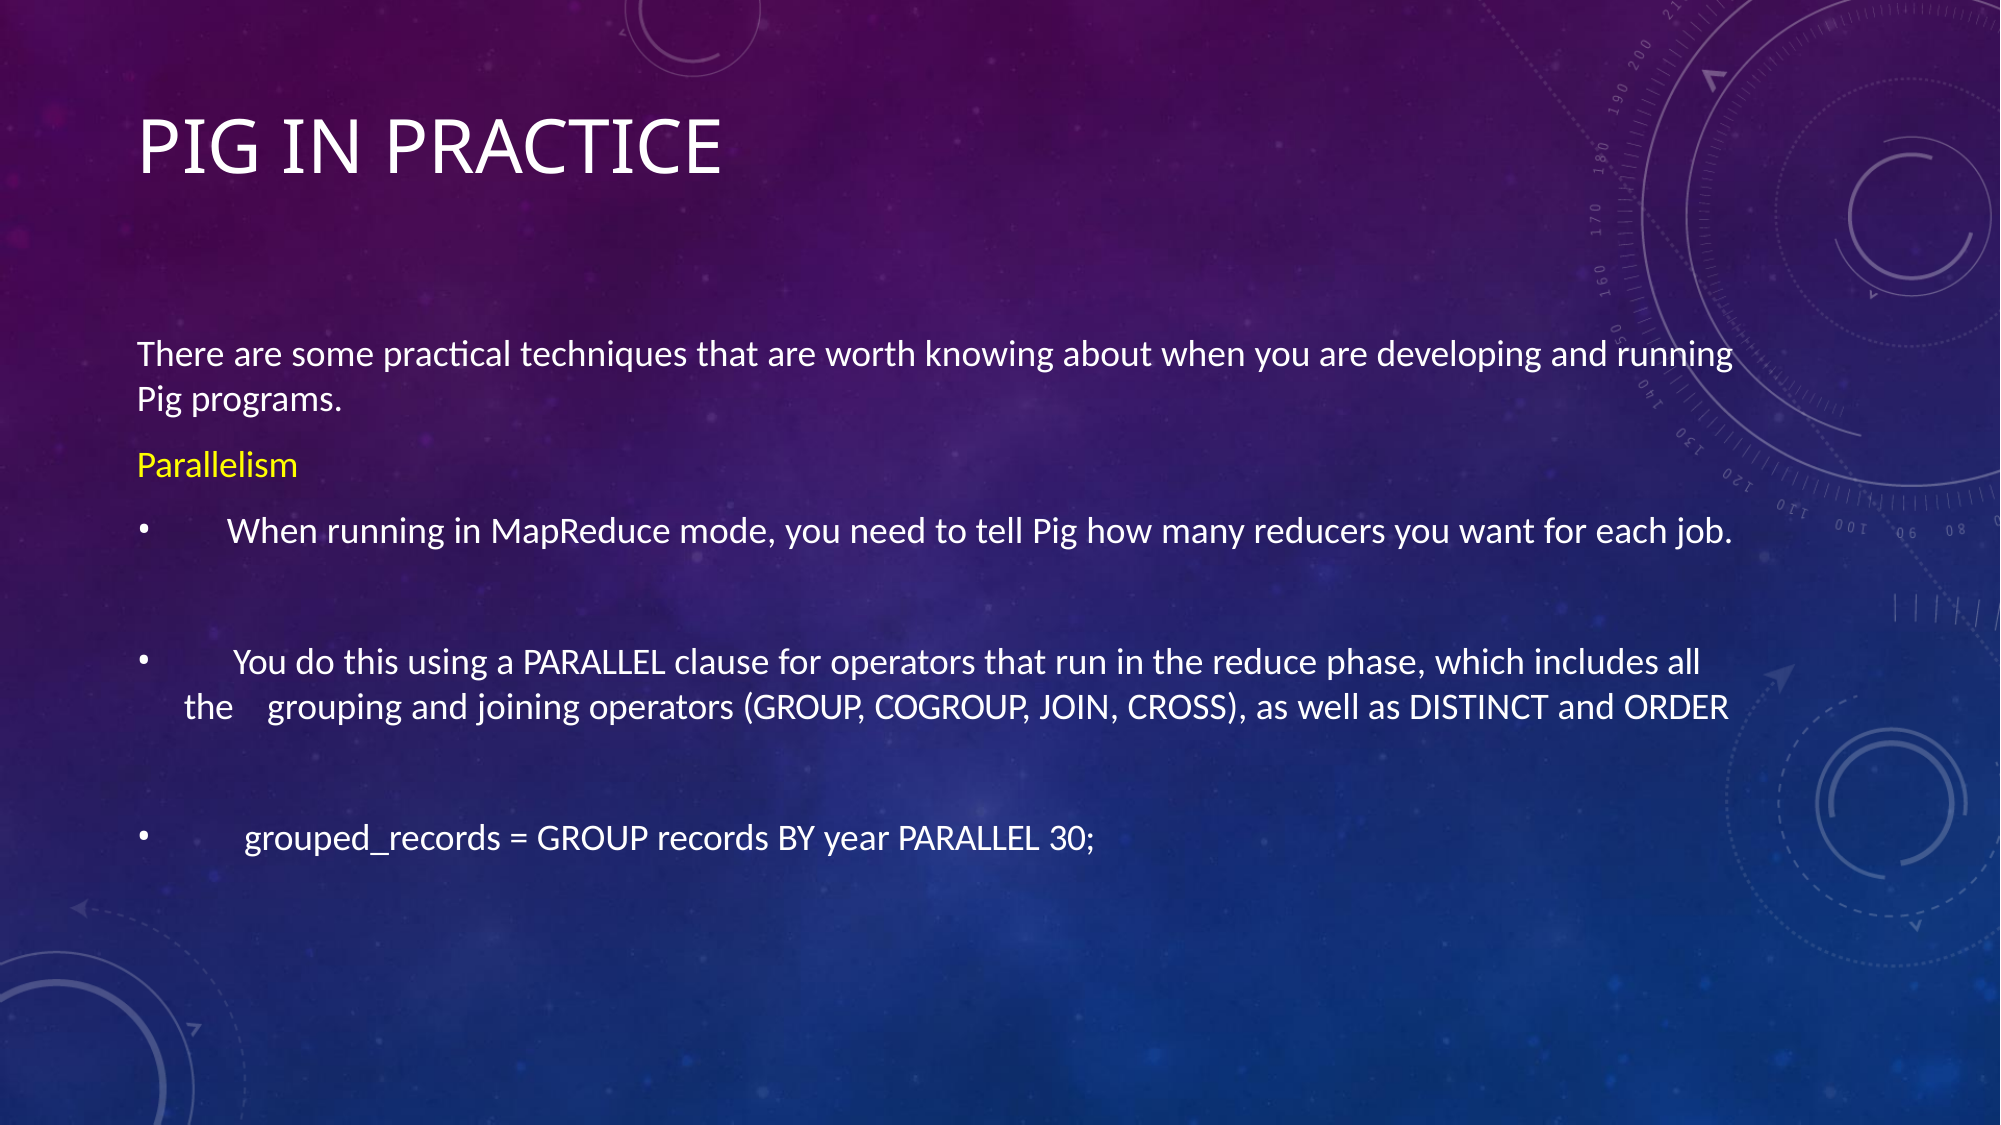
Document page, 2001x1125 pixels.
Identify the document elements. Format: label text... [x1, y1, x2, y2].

title PIG IN PRACTICE [85, 76, 1150, 287]
picture [0, 0, 2000, 1125]
text_box There are some practical techniques that are worth knowing about when you are developing and running Pig programs. Parallelism When running in MapReduce mode, you need to tell Pig how many reducers you want for each job. You do this using a PARALLEL clause for operators that run in the reduce phase, which includes all the grouping and joining operators (GROUP, COGROUP, JOIN, CROSS), as well as DISTINCT and ORDER grouped_records = GROUP records BY year PARALLEL 30; [134, 327, 1742, 858]
